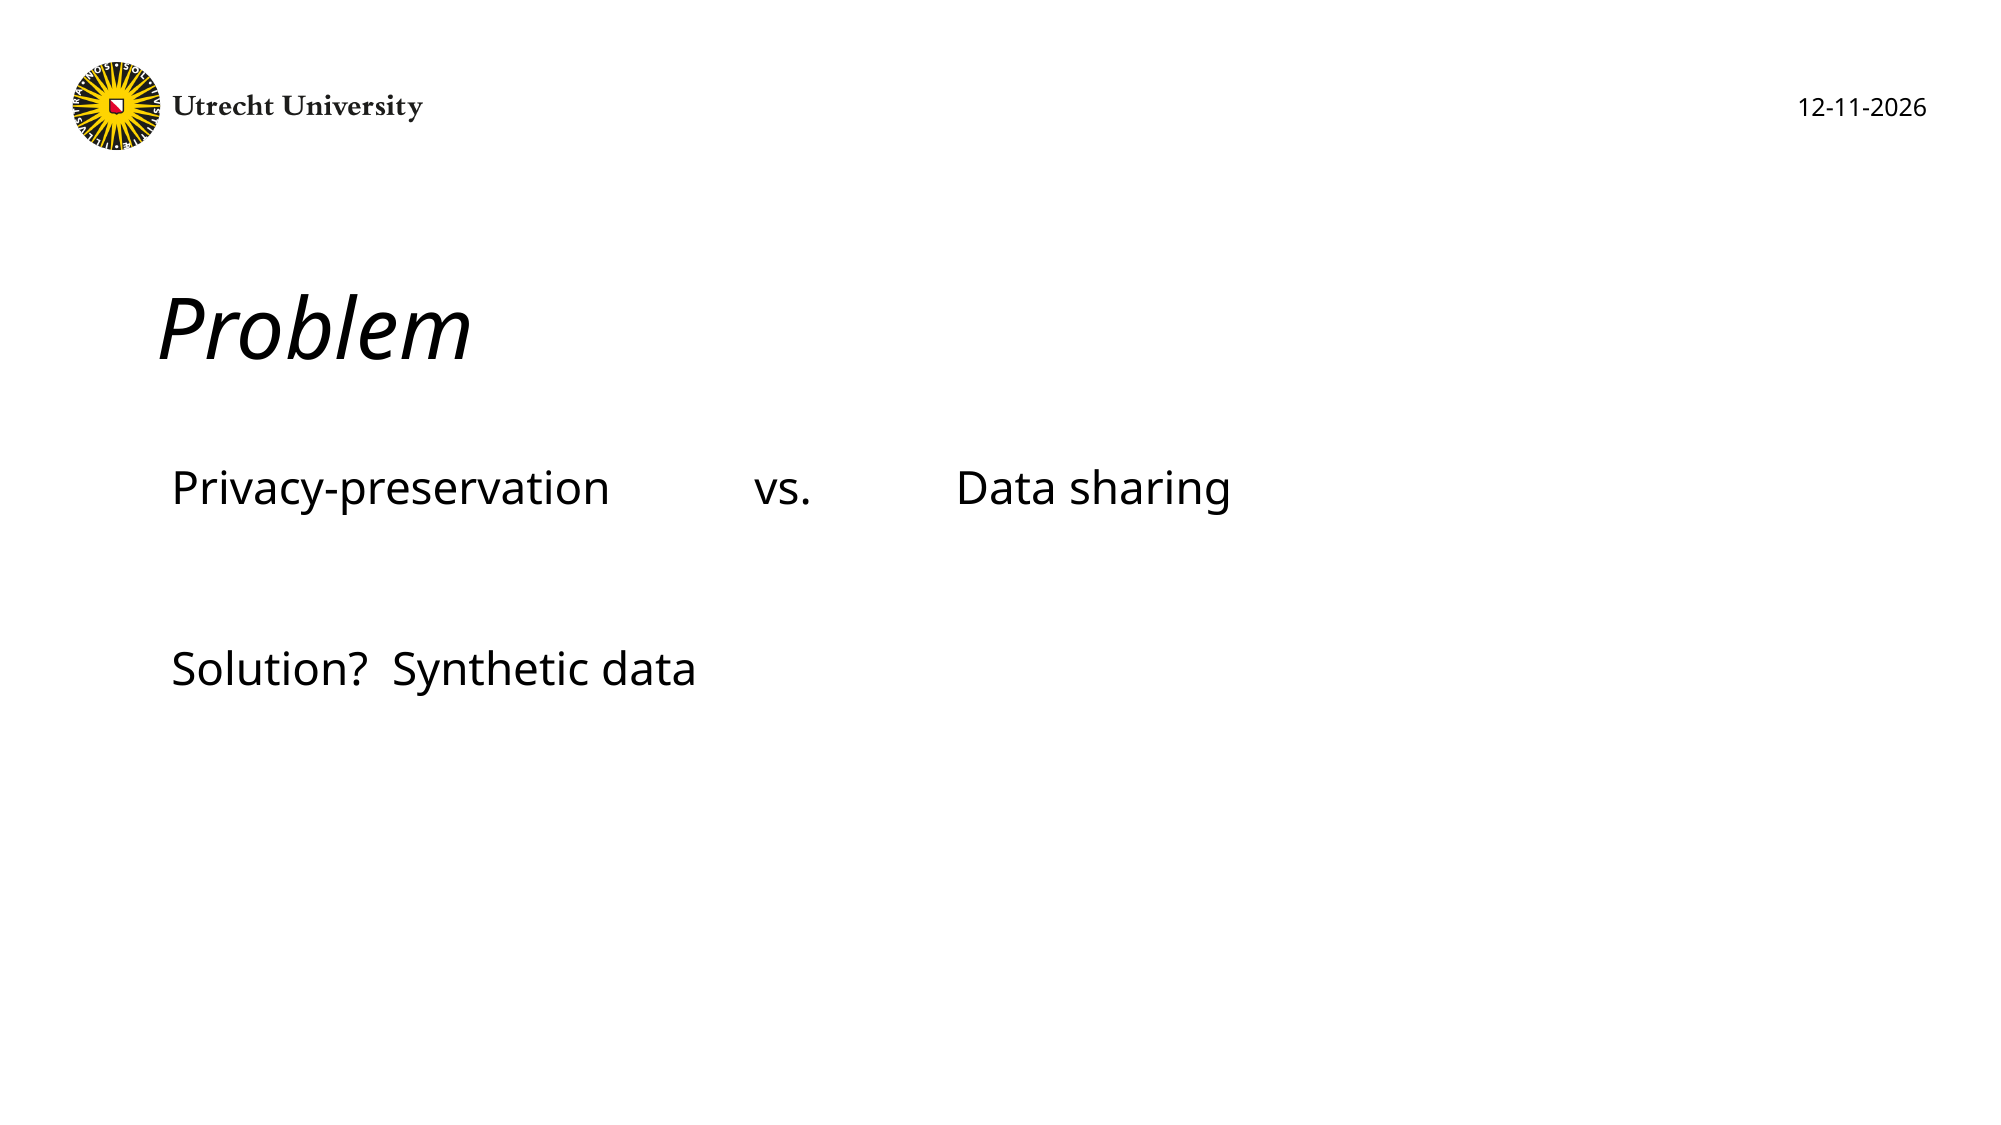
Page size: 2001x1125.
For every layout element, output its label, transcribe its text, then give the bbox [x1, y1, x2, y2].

title Problem [20, 246, 611, 405]
list Privacy-preservation vs. Data sharing Solution? Synthetic data [156, 445, 1557, 866]
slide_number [1638, 84, 1942, 120]
picture [0, 0, 526, 208]
